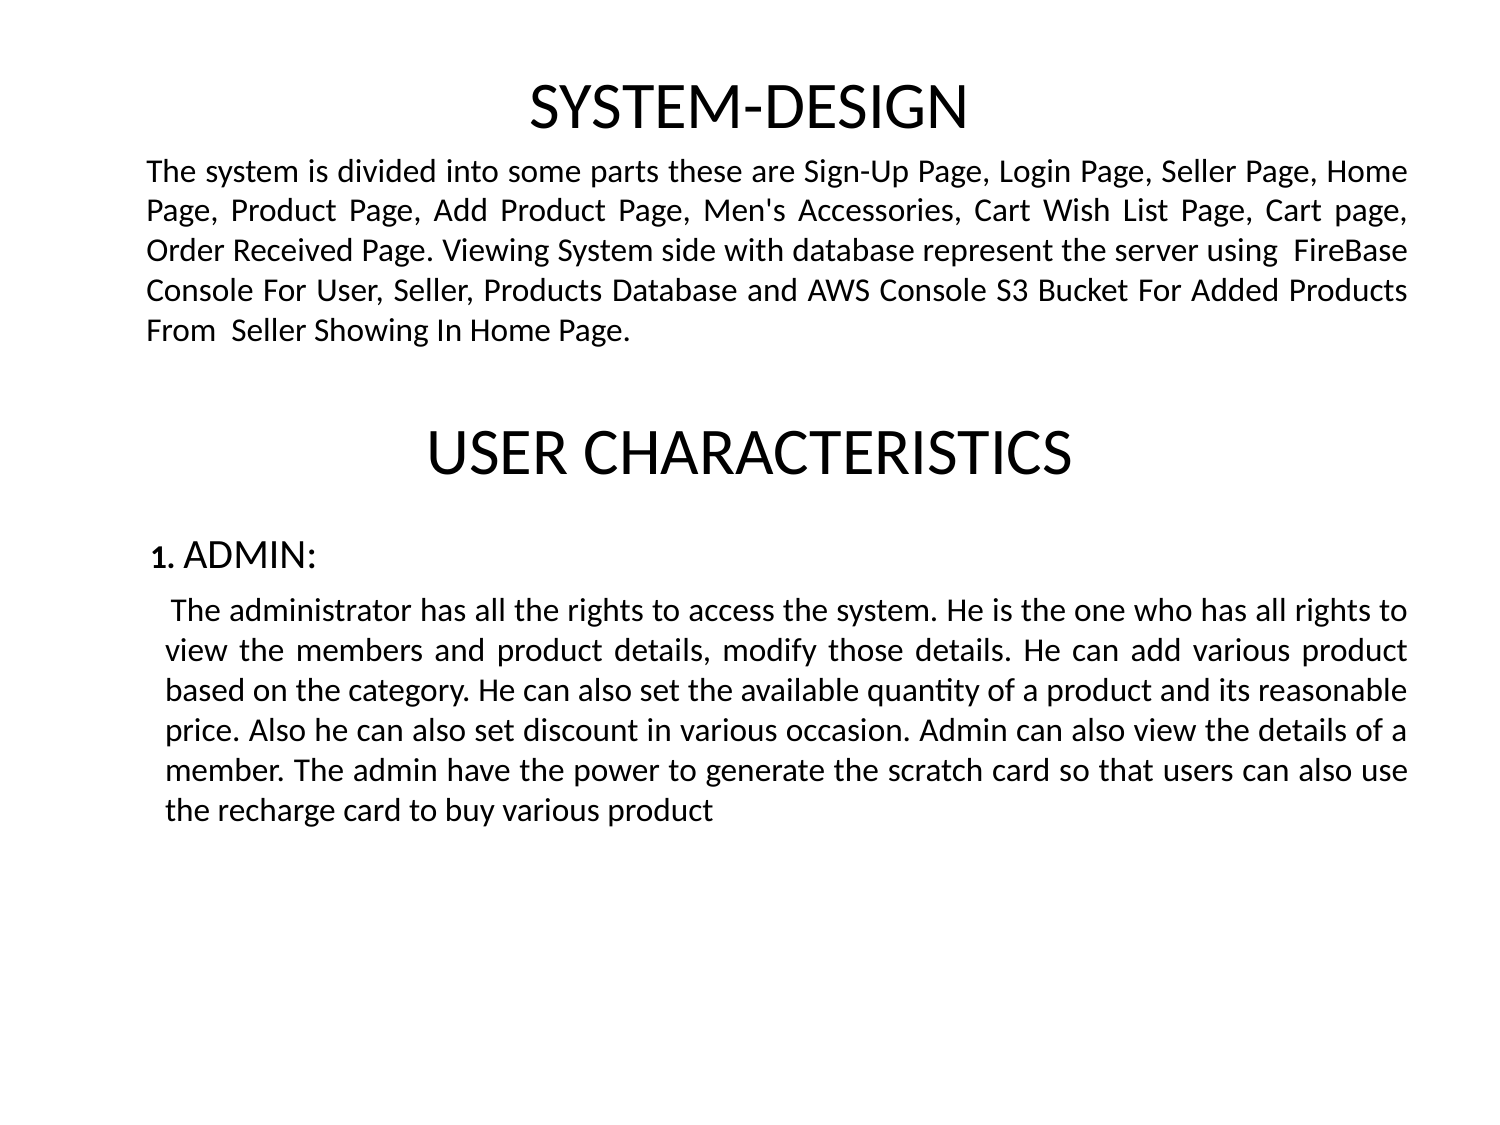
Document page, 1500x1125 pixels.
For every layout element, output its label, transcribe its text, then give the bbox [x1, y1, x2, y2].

list SYSTEM-DESIGN The system is divided into some parts these are Sign-Up Page, Login Page, Seller Page, Home Page, Product Page, Add Product Page, Men's Accessories, Cart Wish List Page, Cart page, Order Received Page. Viewing System side with database represent the server using FireBase Console For User, Seller, Products Database and AWS Console S3 Bucket For Added Products From Seller Showing In Home Page. USER CHARACTERISTICS 1. ADMIN: The administrator has all the rights to access the system. He is the one who has all rights to view the members and product details, modify those details. He can add various product based on the category. He can also set the available quantity of a product and its reasonable price. Also he can also set discount in various occasion. Admin can also view the details of a member. The admin have the power to generate the scratch card so that users can also use the recharge card to buy various product [75, 54, 1425, 1005]
